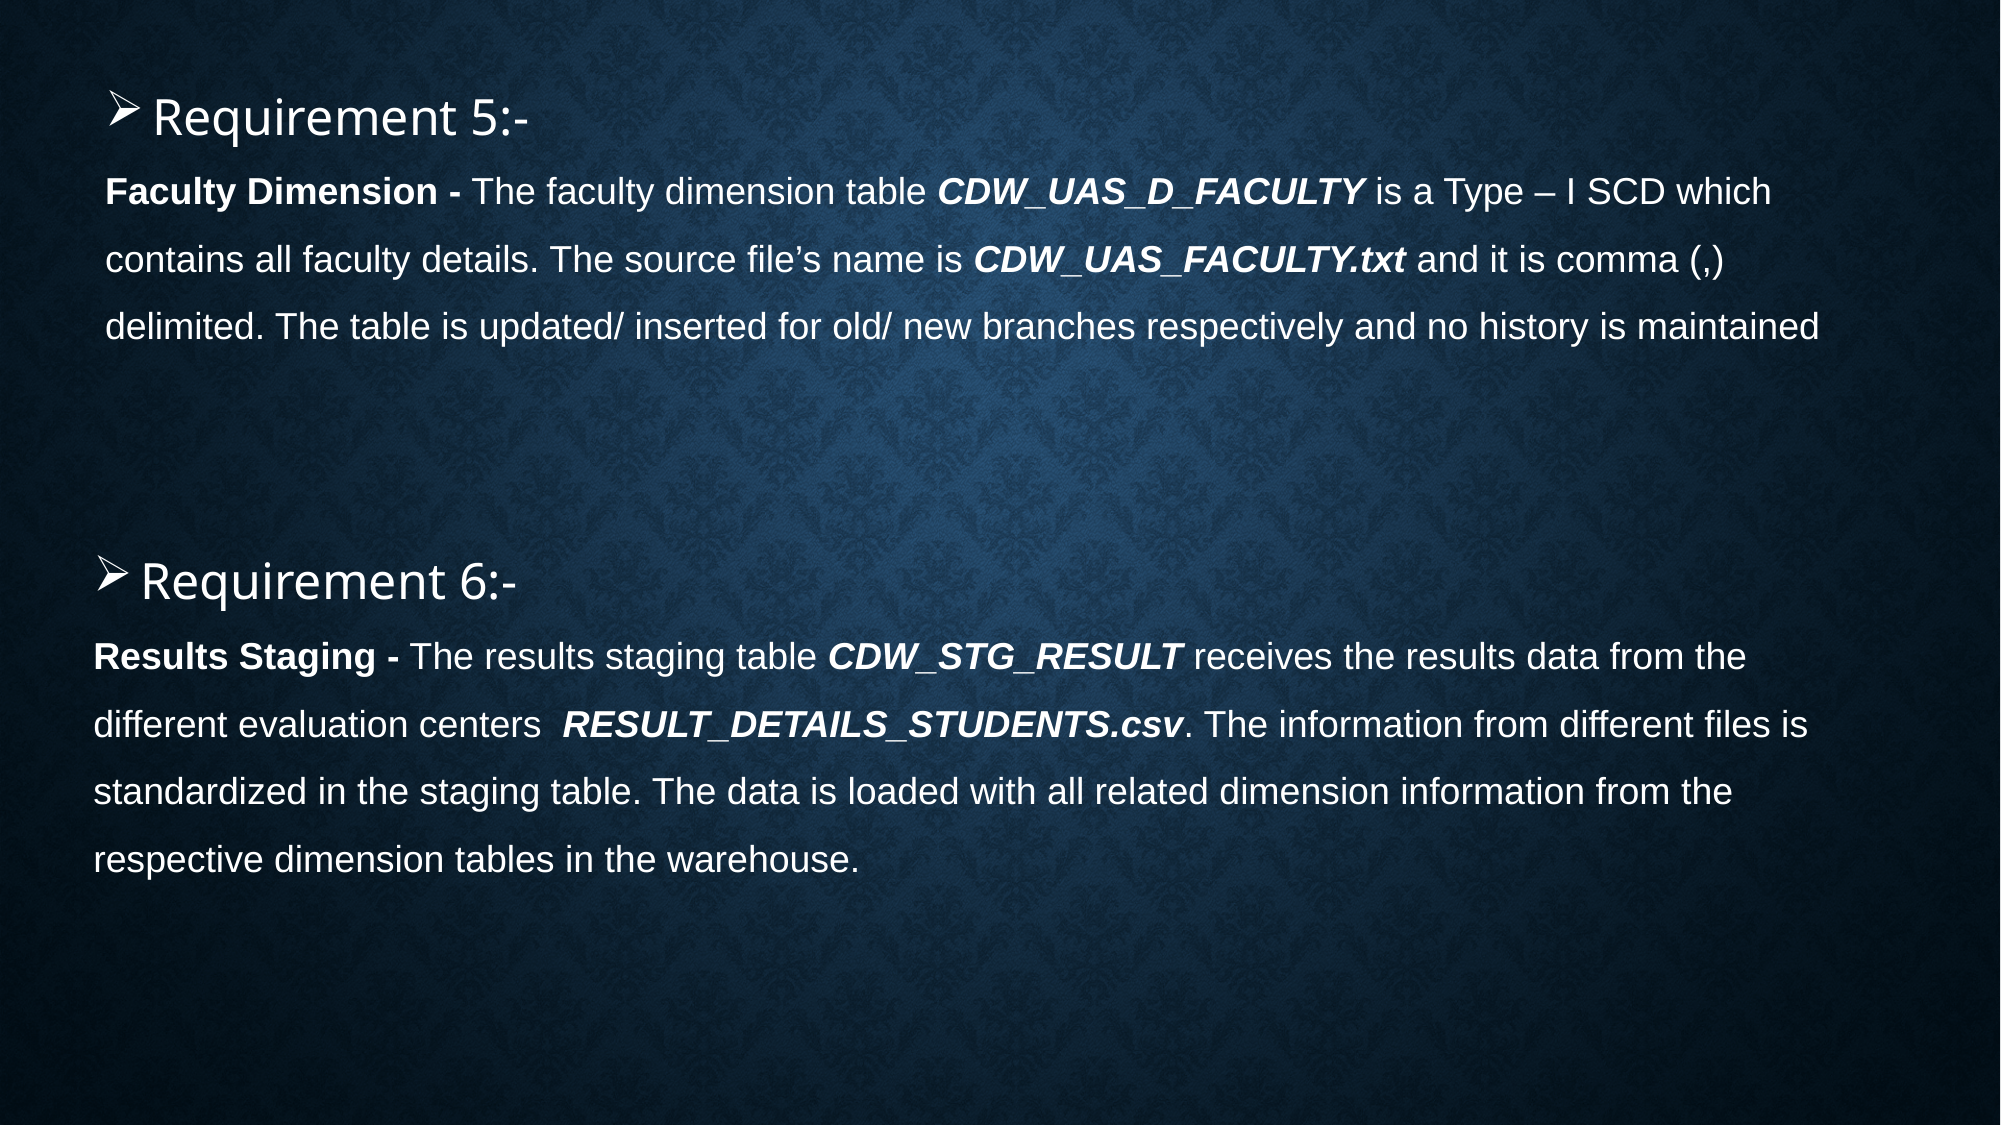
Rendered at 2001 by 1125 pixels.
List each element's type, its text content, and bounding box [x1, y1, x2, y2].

text_box Requirement 6:- Results Staging - The results staging table CDW_STG_RESULT receives the results data from the different evaluation centers RESULT_DETAILS_STUDENTS.csv. The information from different files is standardized in the staging table. The data is loaded with all related dimension information from the respective dimension tables in the warehouse. [78, 512, 1898, 887]
text_box Requirement 5:- Faculty Dimension - The faculty dimension table CDW_UAS_D_FACULTY is a Type – I SCD which contains all faculty details. The source file’s name is CDW_UAS_FACULTY.txt and it is comma (,) delimited. The table is updated/ inserted for old/ new branches respectively and no history is maintained [90, 47, 1910, 400]
